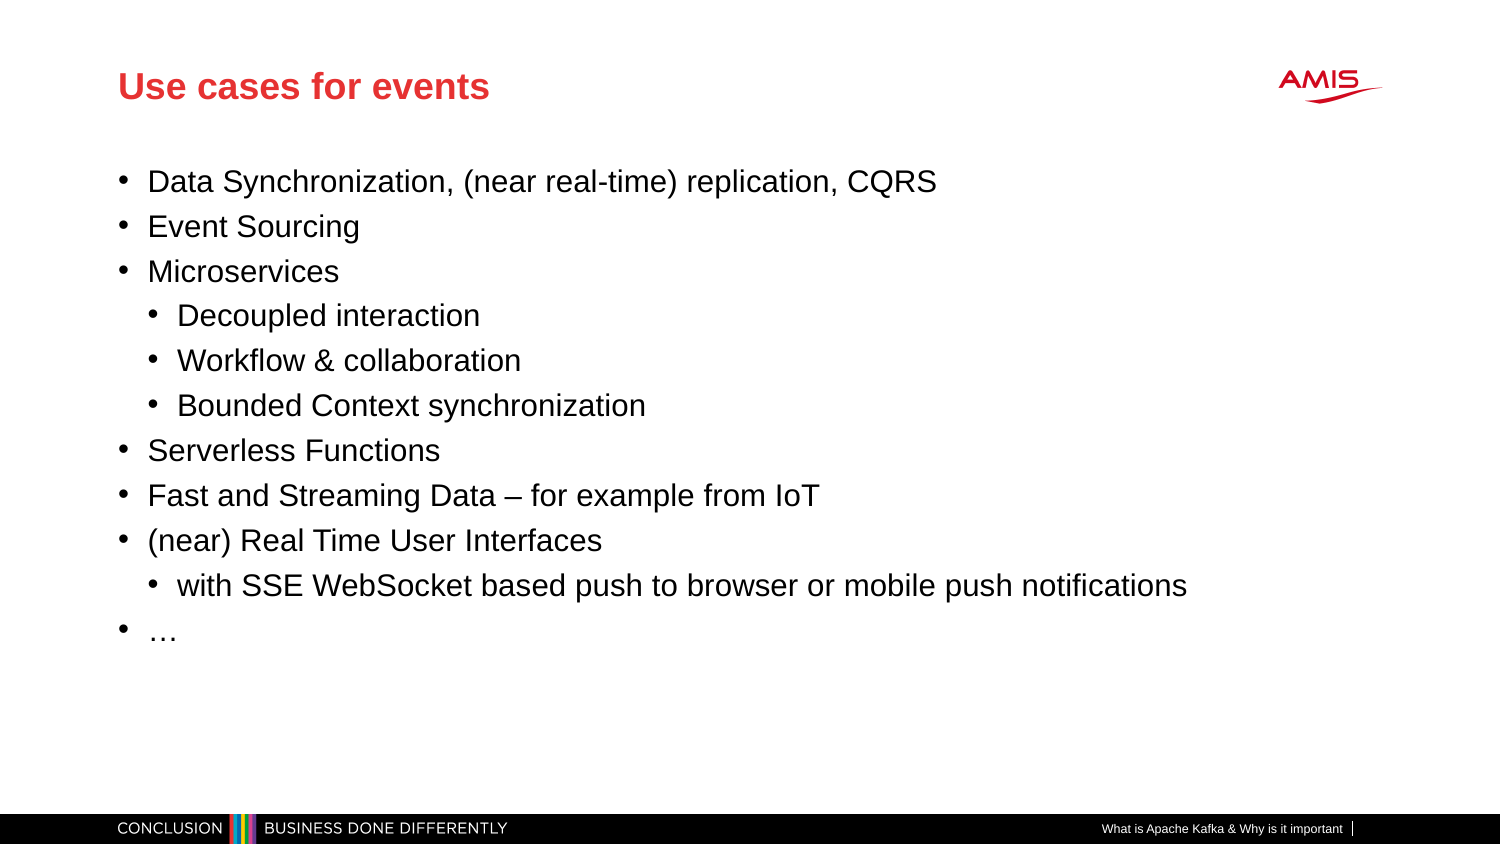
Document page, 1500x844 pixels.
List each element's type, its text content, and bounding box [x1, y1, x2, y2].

title Use cases for events [118, 47, 1205, 130]
list Data Synchronization, (near real-time) replication, CQRS Event Sourcing Microservices Decoupled interaction Workflow & collaboration Bounded Context synchronization Serverless Functions Fast and Streaming Data – for example from IoT (near) Real Time User Interfaces with SSE WebSocket based push to browser or mobile push notifications … [118, 153, 1205, 774]
picture [1205, 58, 1388, 106]
picture [0, 814, 236, 844]
picture [239, 814, 1500, 844]
footer What is Apache Kafka & Why is it important [814, 820, 1347, 839]
